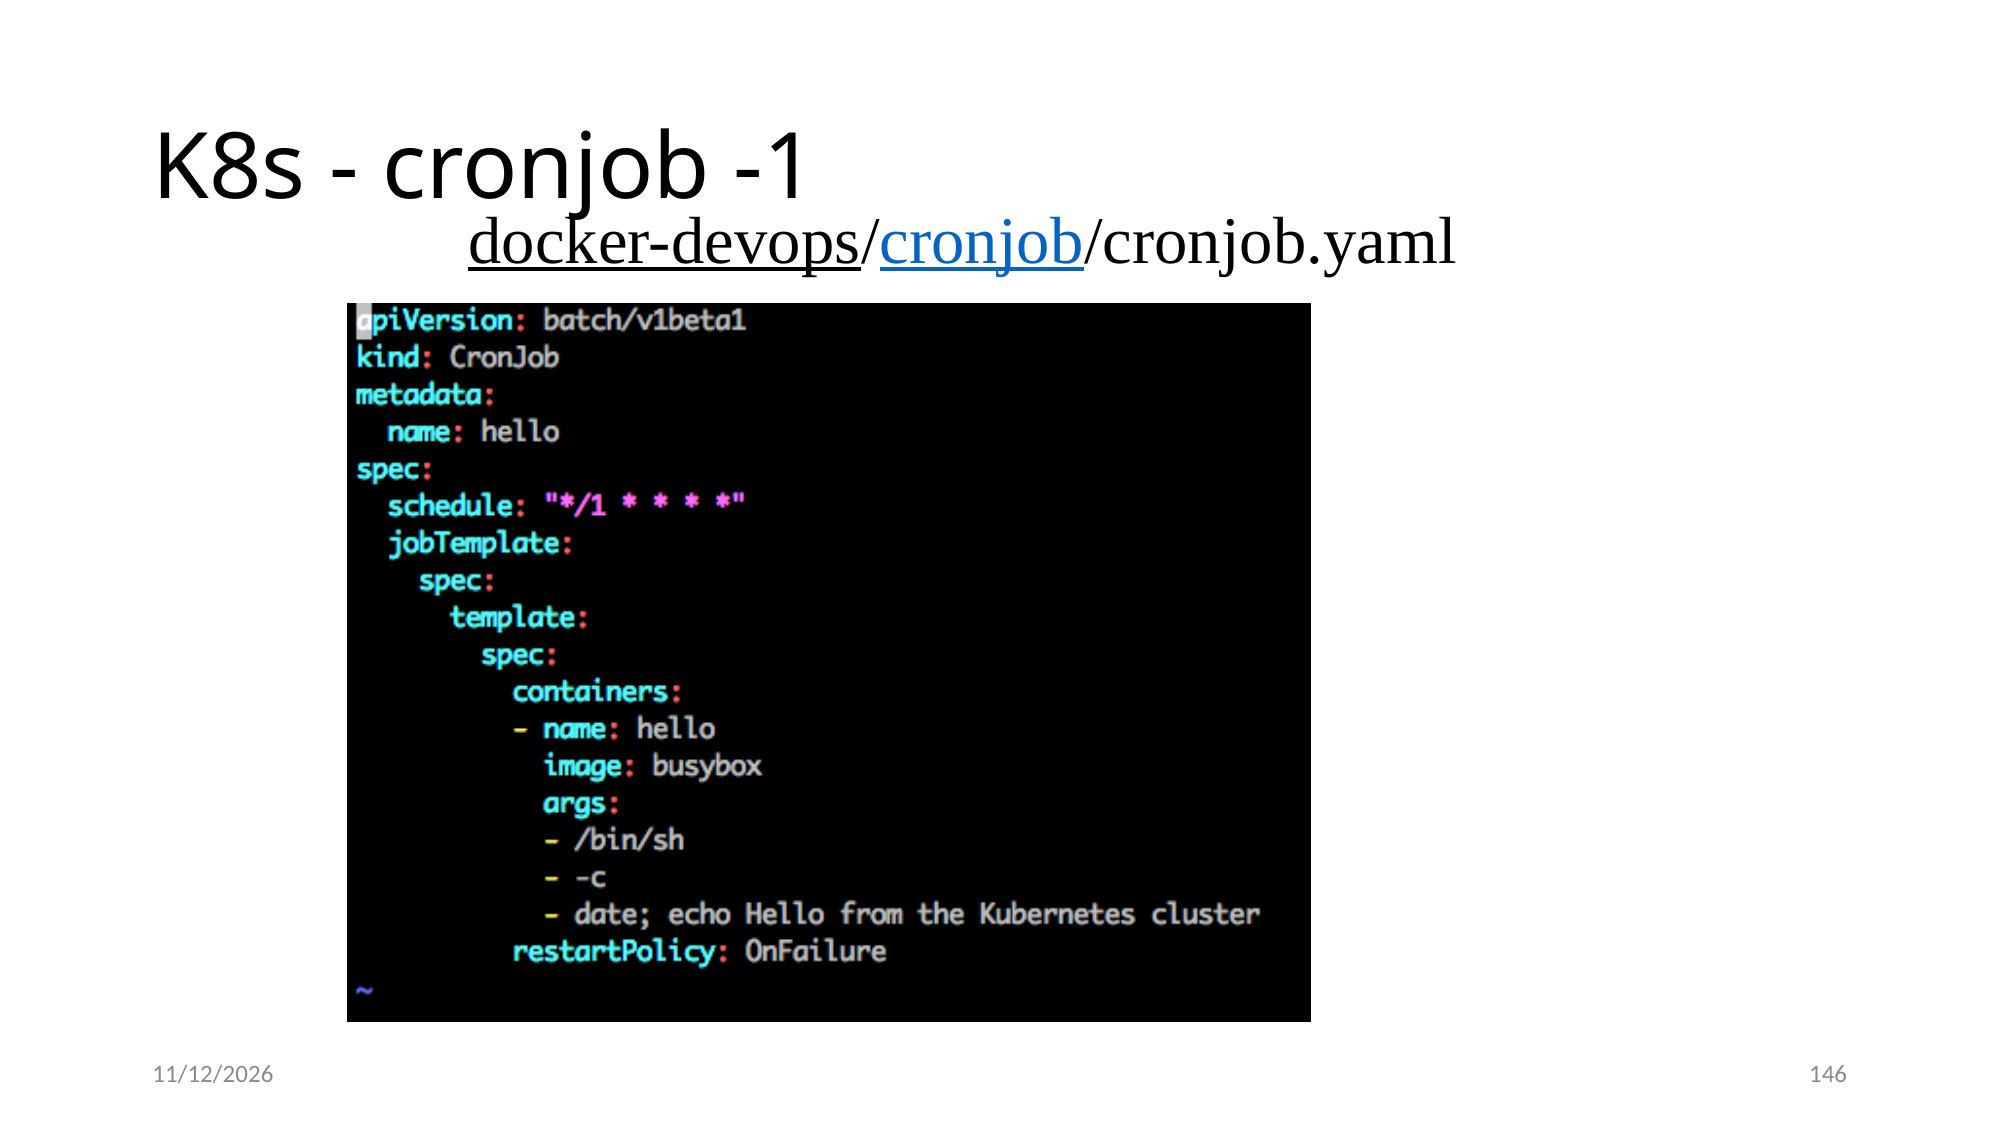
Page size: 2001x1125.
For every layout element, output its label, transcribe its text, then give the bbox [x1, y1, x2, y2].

text_box docker-devops/cronjob/cronjob.yaml [453, 189, 1473, 285]
title K8s - cronjob -1 [137, 59, 1863, 278]
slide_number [137, 1042, 588, 1103]
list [347, 303, 1311, 1022]
slide_number 146 [1412, 1042, 1863, 1103]
